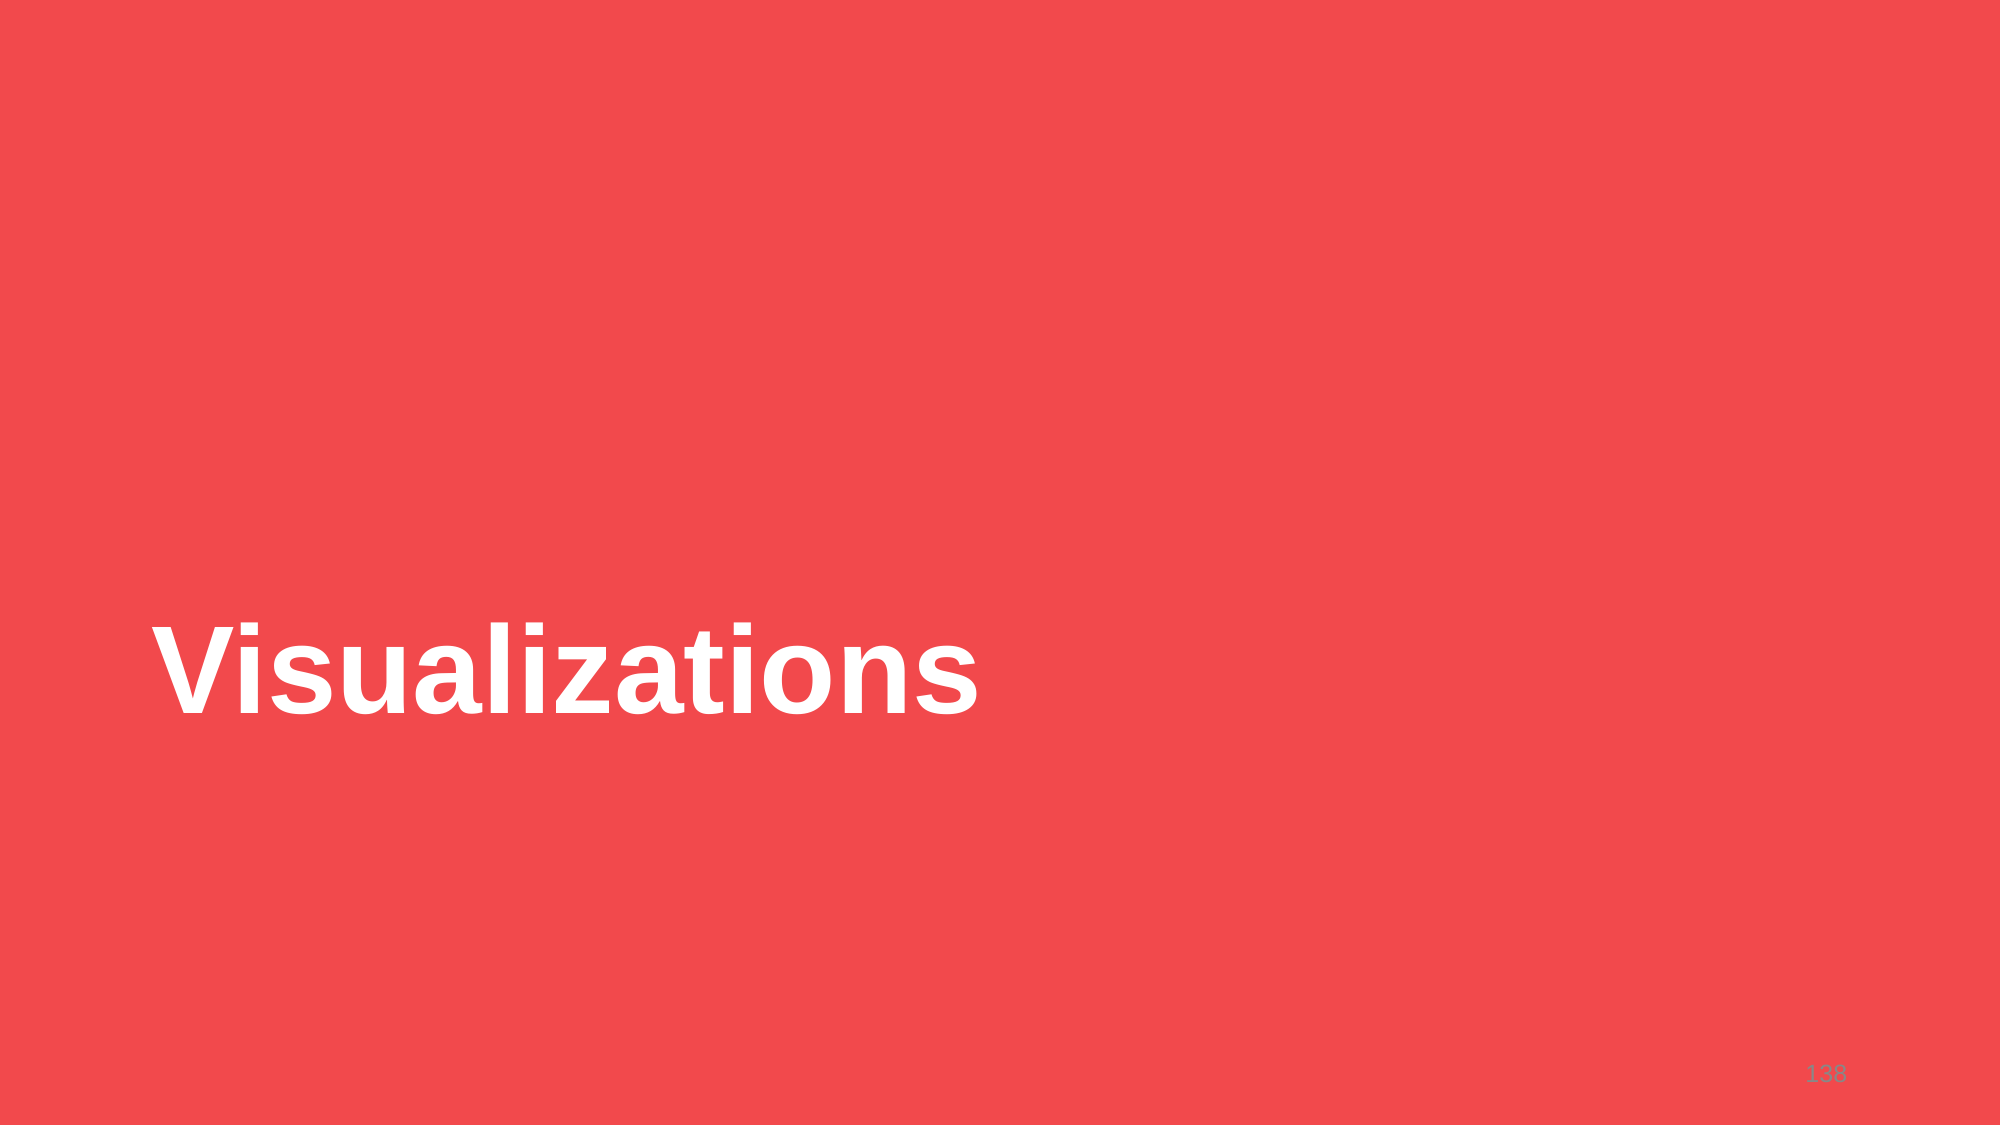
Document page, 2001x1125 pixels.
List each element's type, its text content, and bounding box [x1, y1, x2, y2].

title Visualizations [136, 280, 1862, 749]
slide_number 138 [1412, 1042, 1863, 1103]
